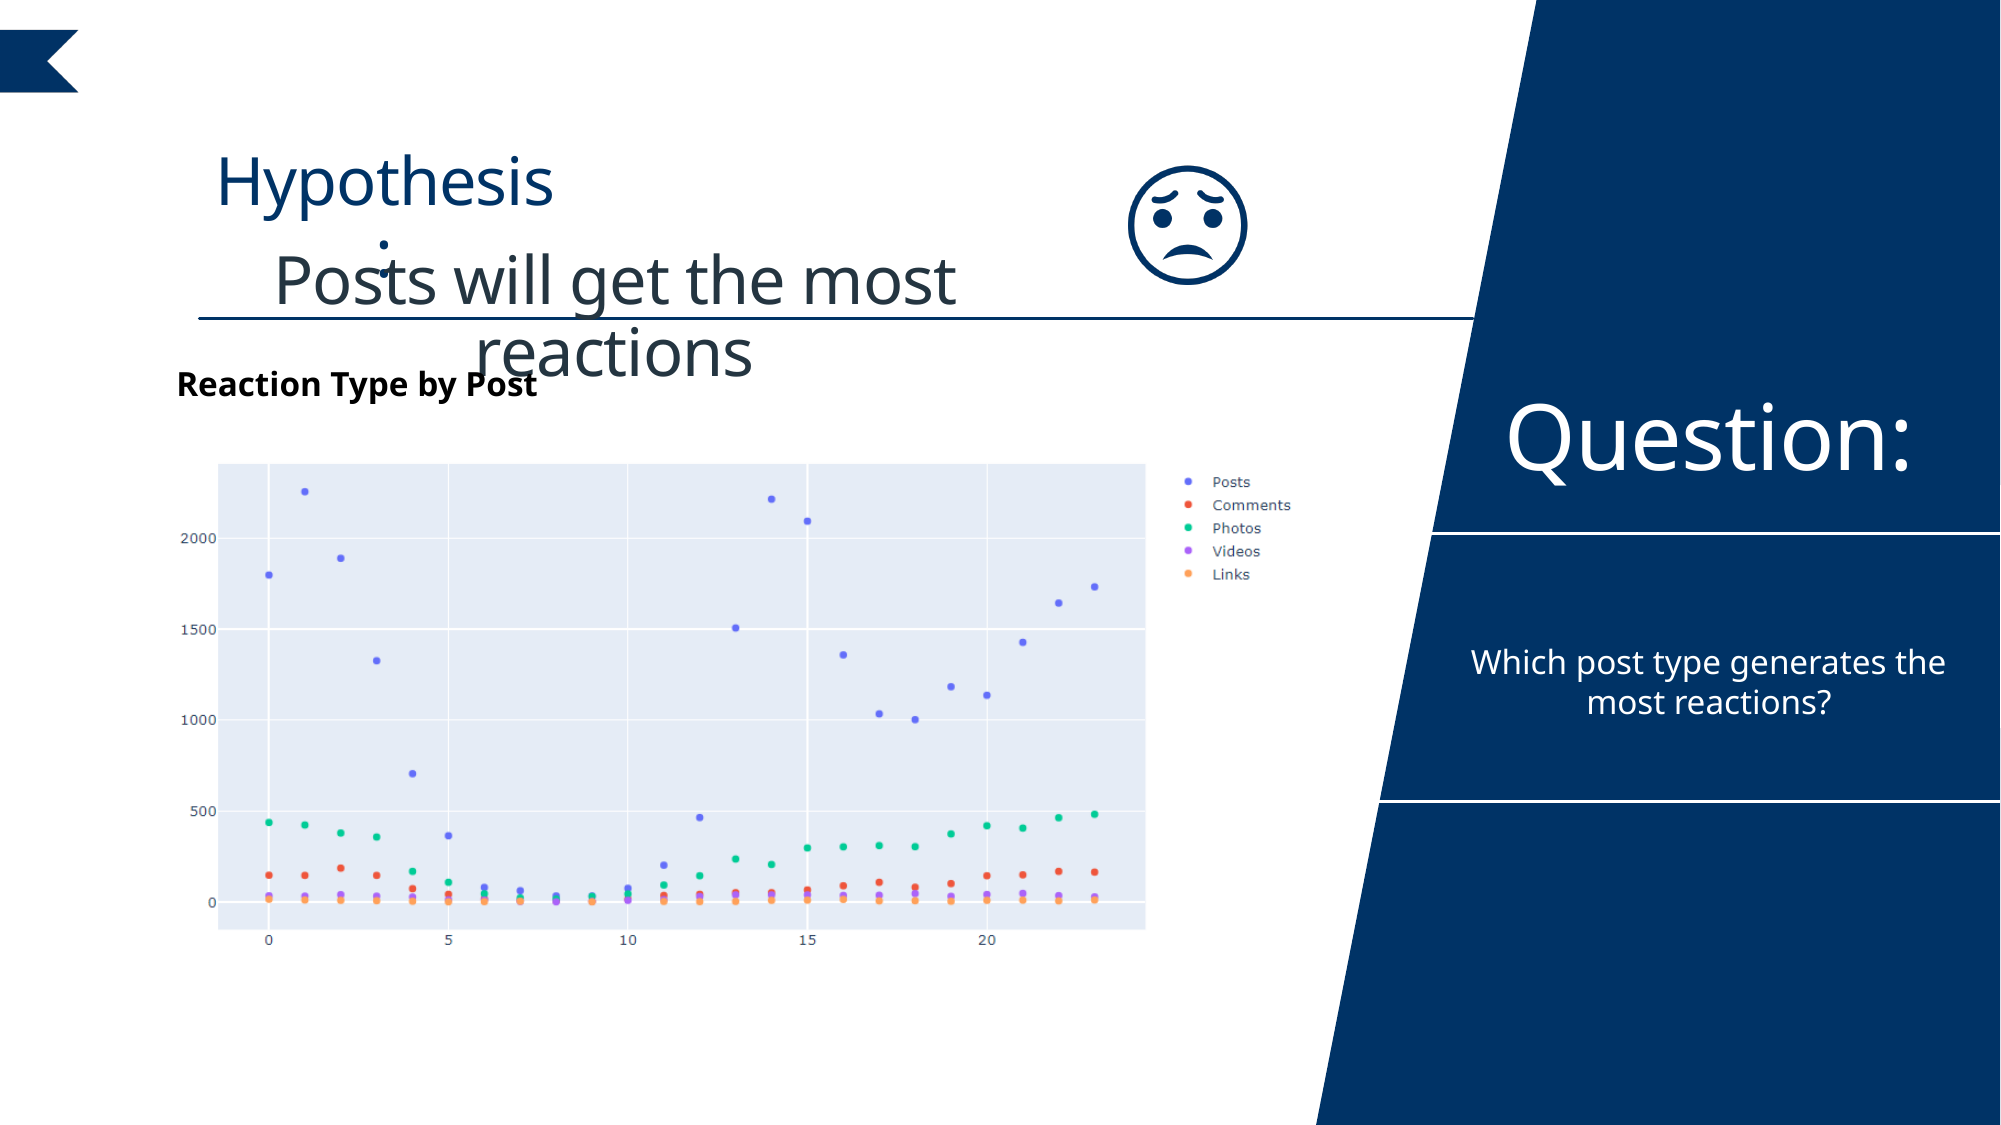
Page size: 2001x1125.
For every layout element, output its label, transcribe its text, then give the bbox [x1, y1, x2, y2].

picture [116, 409, 1310, 1001]
text_box Posts will get the most reactions [116, 239, 1113, 322]
text_box Hypothesis: [199, 140, 571, 224]
text_box Question: [1377, 384, 2000, 511]
text_box Reaction Type by Post [161, 355, 1398, 411]
text_box [142, 325, 1138, 406]
picture [1112, 147, 1264, 299]
text_box Which post type generates the most reactions? [1443, 634, 1975, 729]
picture [0, 0, 121, 136]
